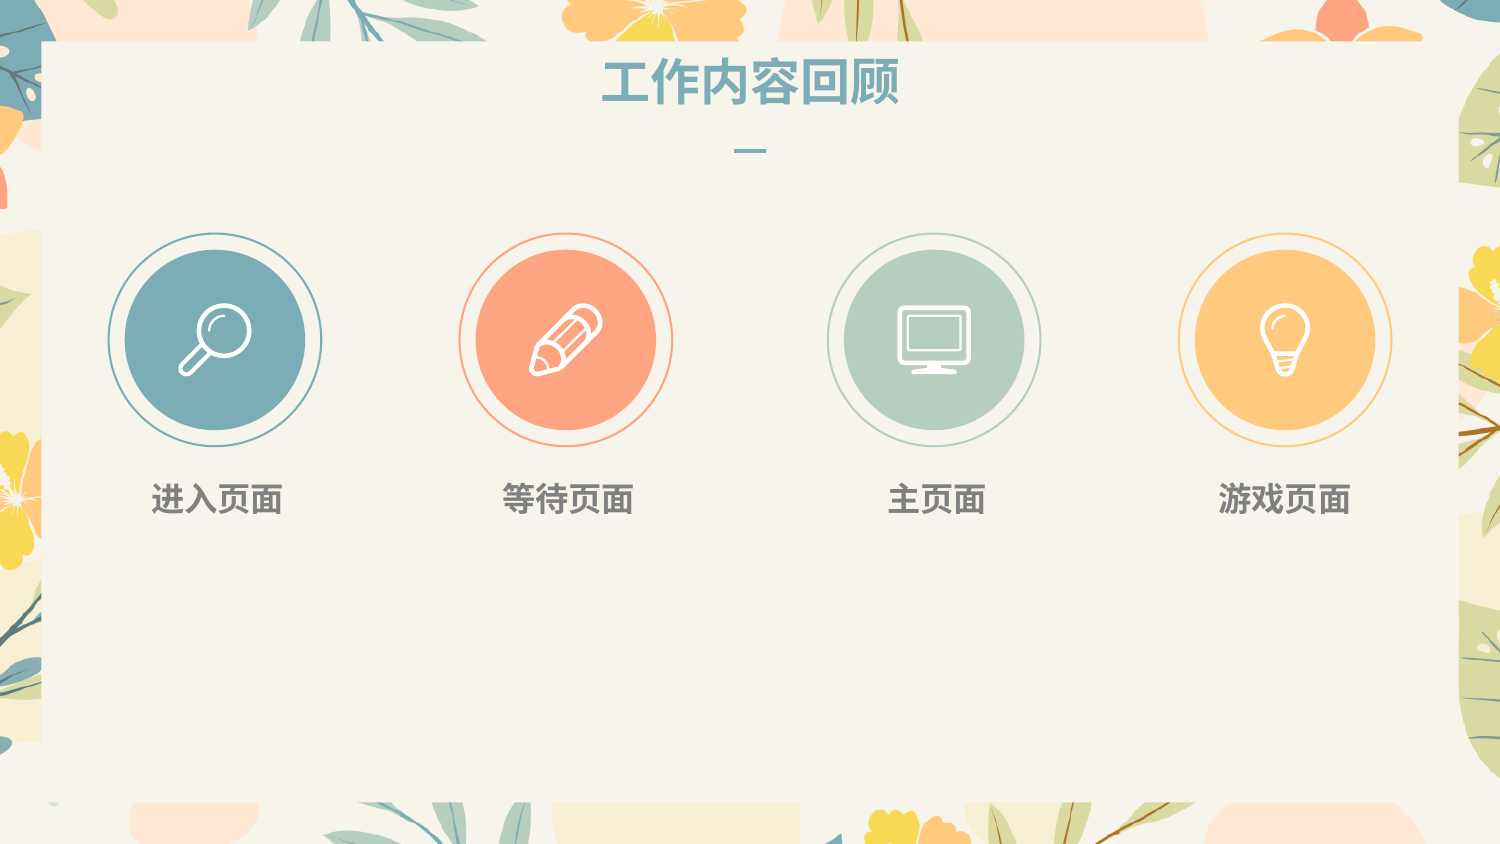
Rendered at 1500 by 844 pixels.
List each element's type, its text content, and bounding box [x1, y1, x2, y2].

text_box 等待页面 [487, 470, 650, 526]
text_box 游戏页面 [1203, 470, 1367, 526]
text_box 主页面 [872, 470, 1002, 526]
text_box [827, 233, 1041, 447]
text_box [1259, 303, 1311, 377]
text_box 进入页面 [136, 470, 300, 526]
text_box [178, 303, 252, 377]
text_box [1178, 233, 1392, 447]
text_box 工作内容回顾 [585, 42, 915, 118]
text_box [897, 305, 971, 375]
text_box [108, 233, 322, 447]
picture [0, 0, 1500, 844]
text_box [459, 233, 673, 447]
